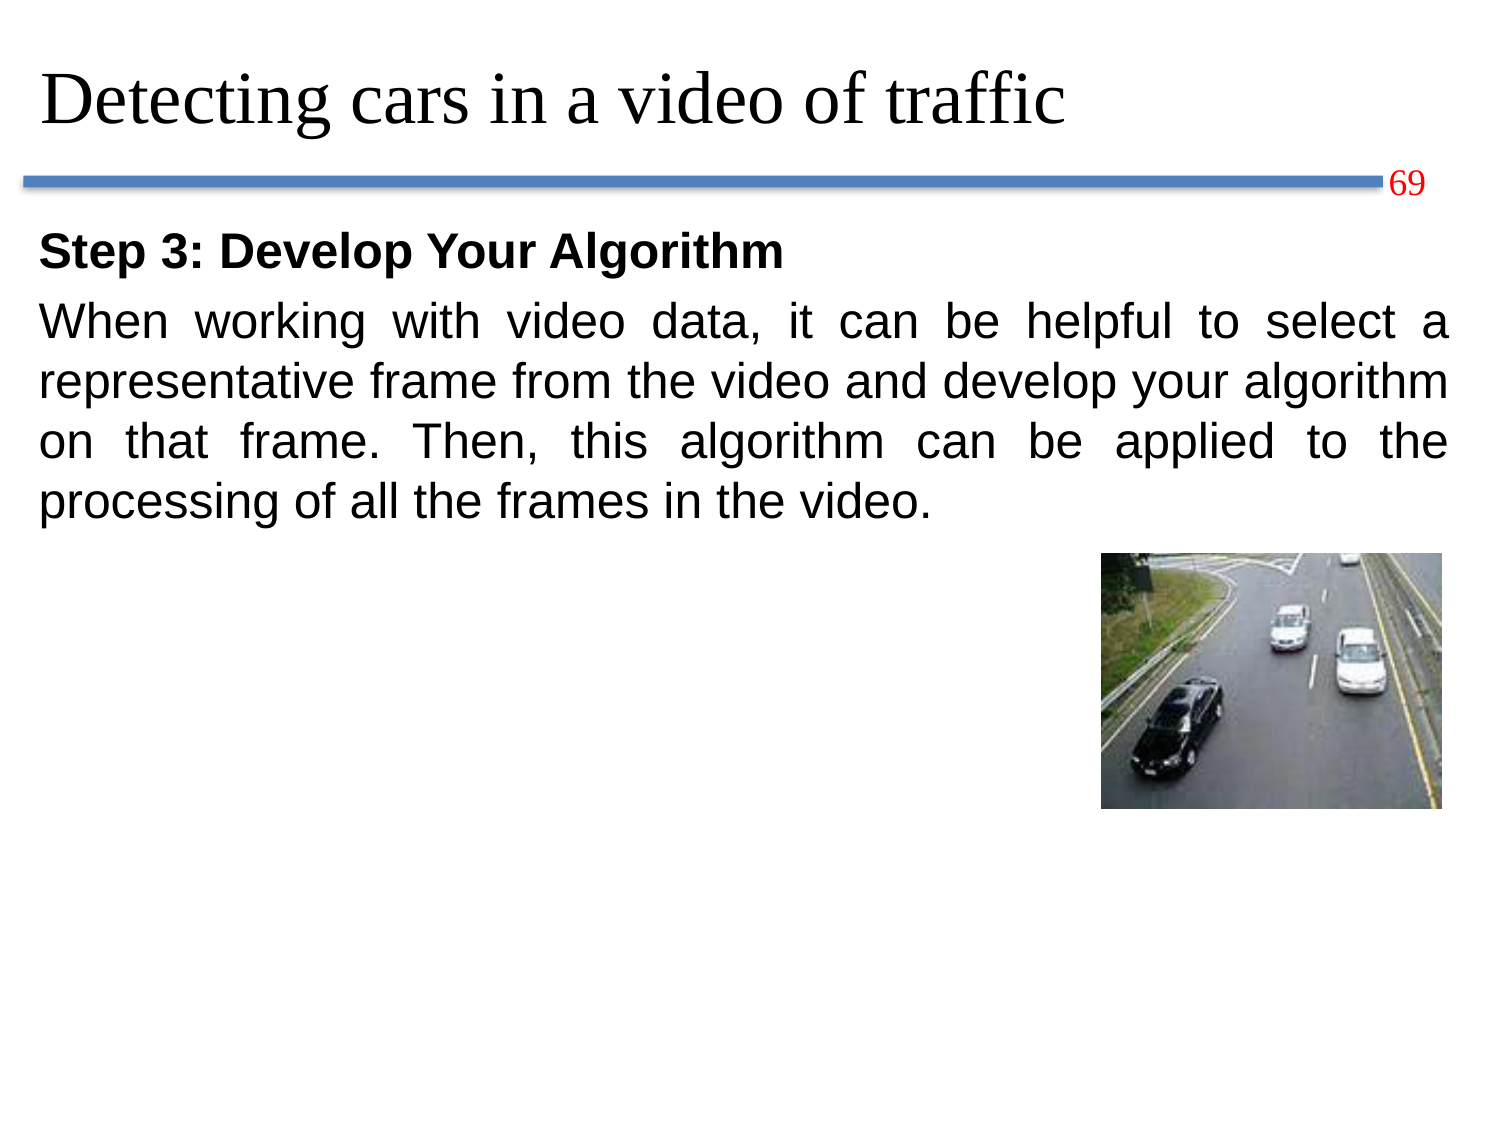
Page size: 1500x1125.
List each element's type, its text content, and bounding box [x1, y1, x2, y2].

picture [1101, 553, 1442, 809]
subtitle Step 3: Develop Your Algorithm When working with video data, it can be helpful to select a representative frame from the video and develop your algorithm on that frame. Then, this algorithm can be applied to the processing of all the frames in the video. [23, 210, 1465, 1090]
title Detecting cars in a video of traffic [25, 23, 1313, 164]
